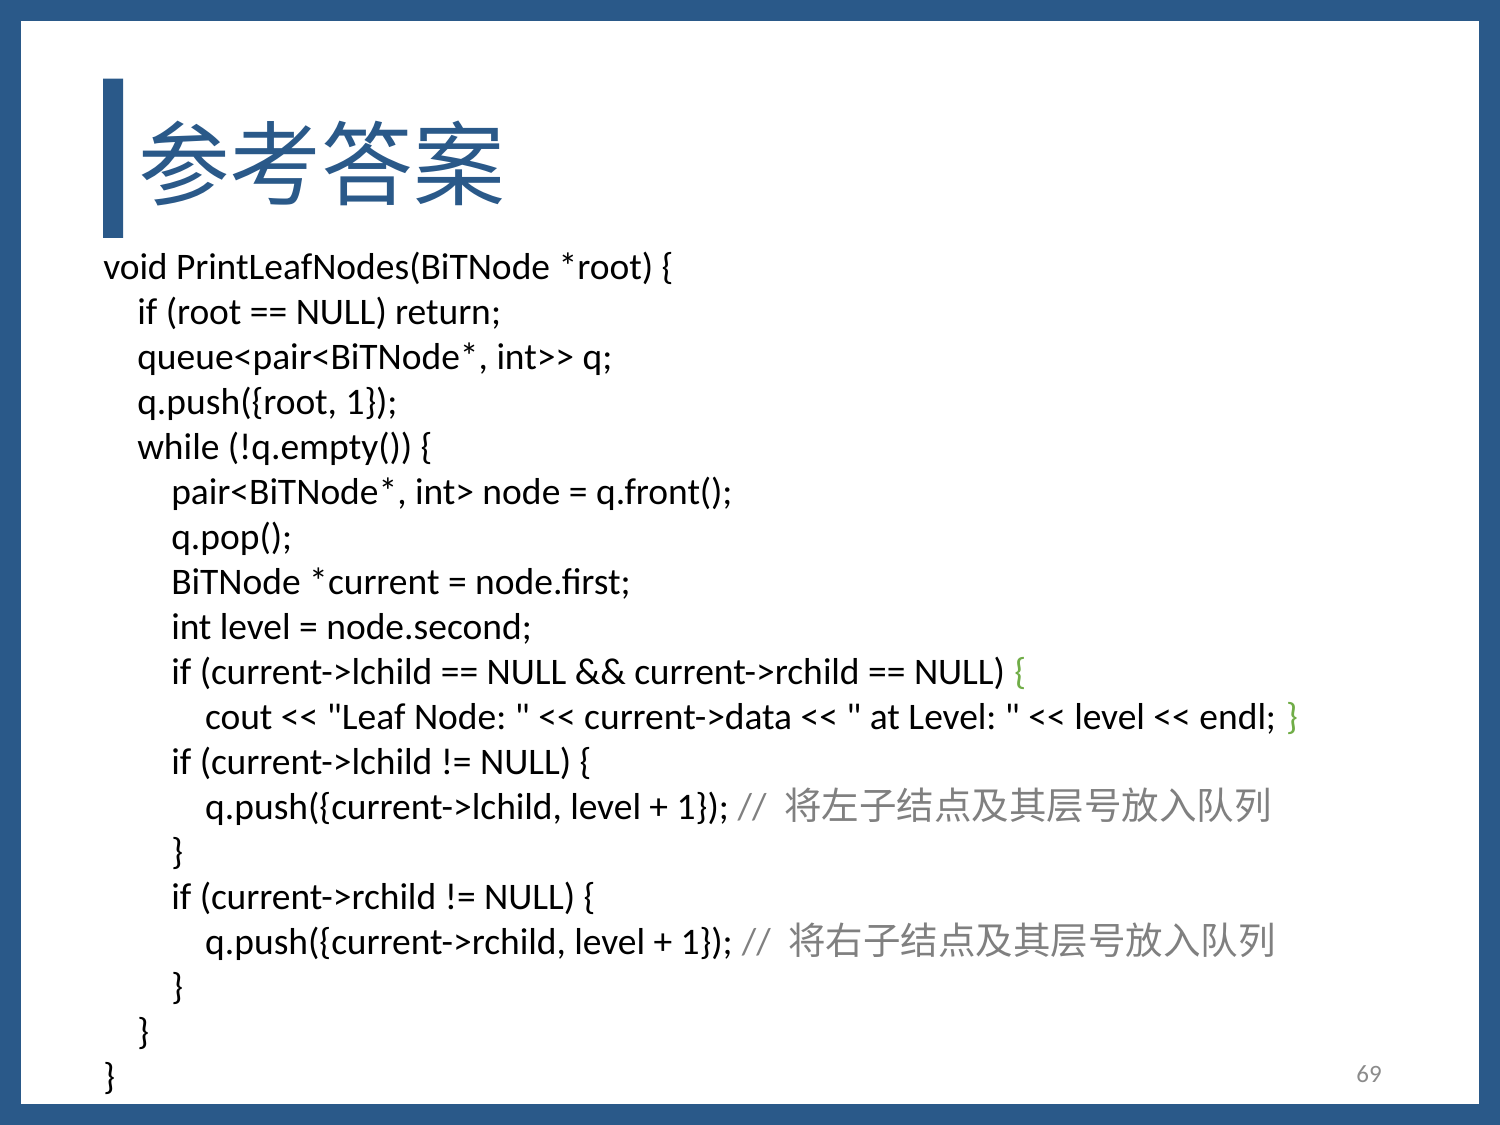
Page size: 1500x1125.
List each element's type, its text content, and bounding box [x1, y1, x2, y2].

title 参考答案 [123, 59, 1397, 235]
text_box void PrintLeafNodes(BiTNode *root) { if (root == NULL) return; queue<pair<BiTNode*, int>> q; q.push({root, 1}); while (!q.empty()) { pair<BiTNode*, int> node = q.front(); q.pop(); BiTNode *current = node.first; int level = node.second; if (current->lchild == NULL && current->rchild == NULL) { cout << "Leaf Node: " << current->data << " at Level: " << level << endl; } if (current->lchild != NULL) { q.push({current->lchild, level + 1}); // 将左子结点及其层号放入队列 } if (current->rchild != NULL) { q.push({current->rchild, level + 1}); // 将右子结点及其层号放入队列 } } } [88, 235, 1437, 1105]
